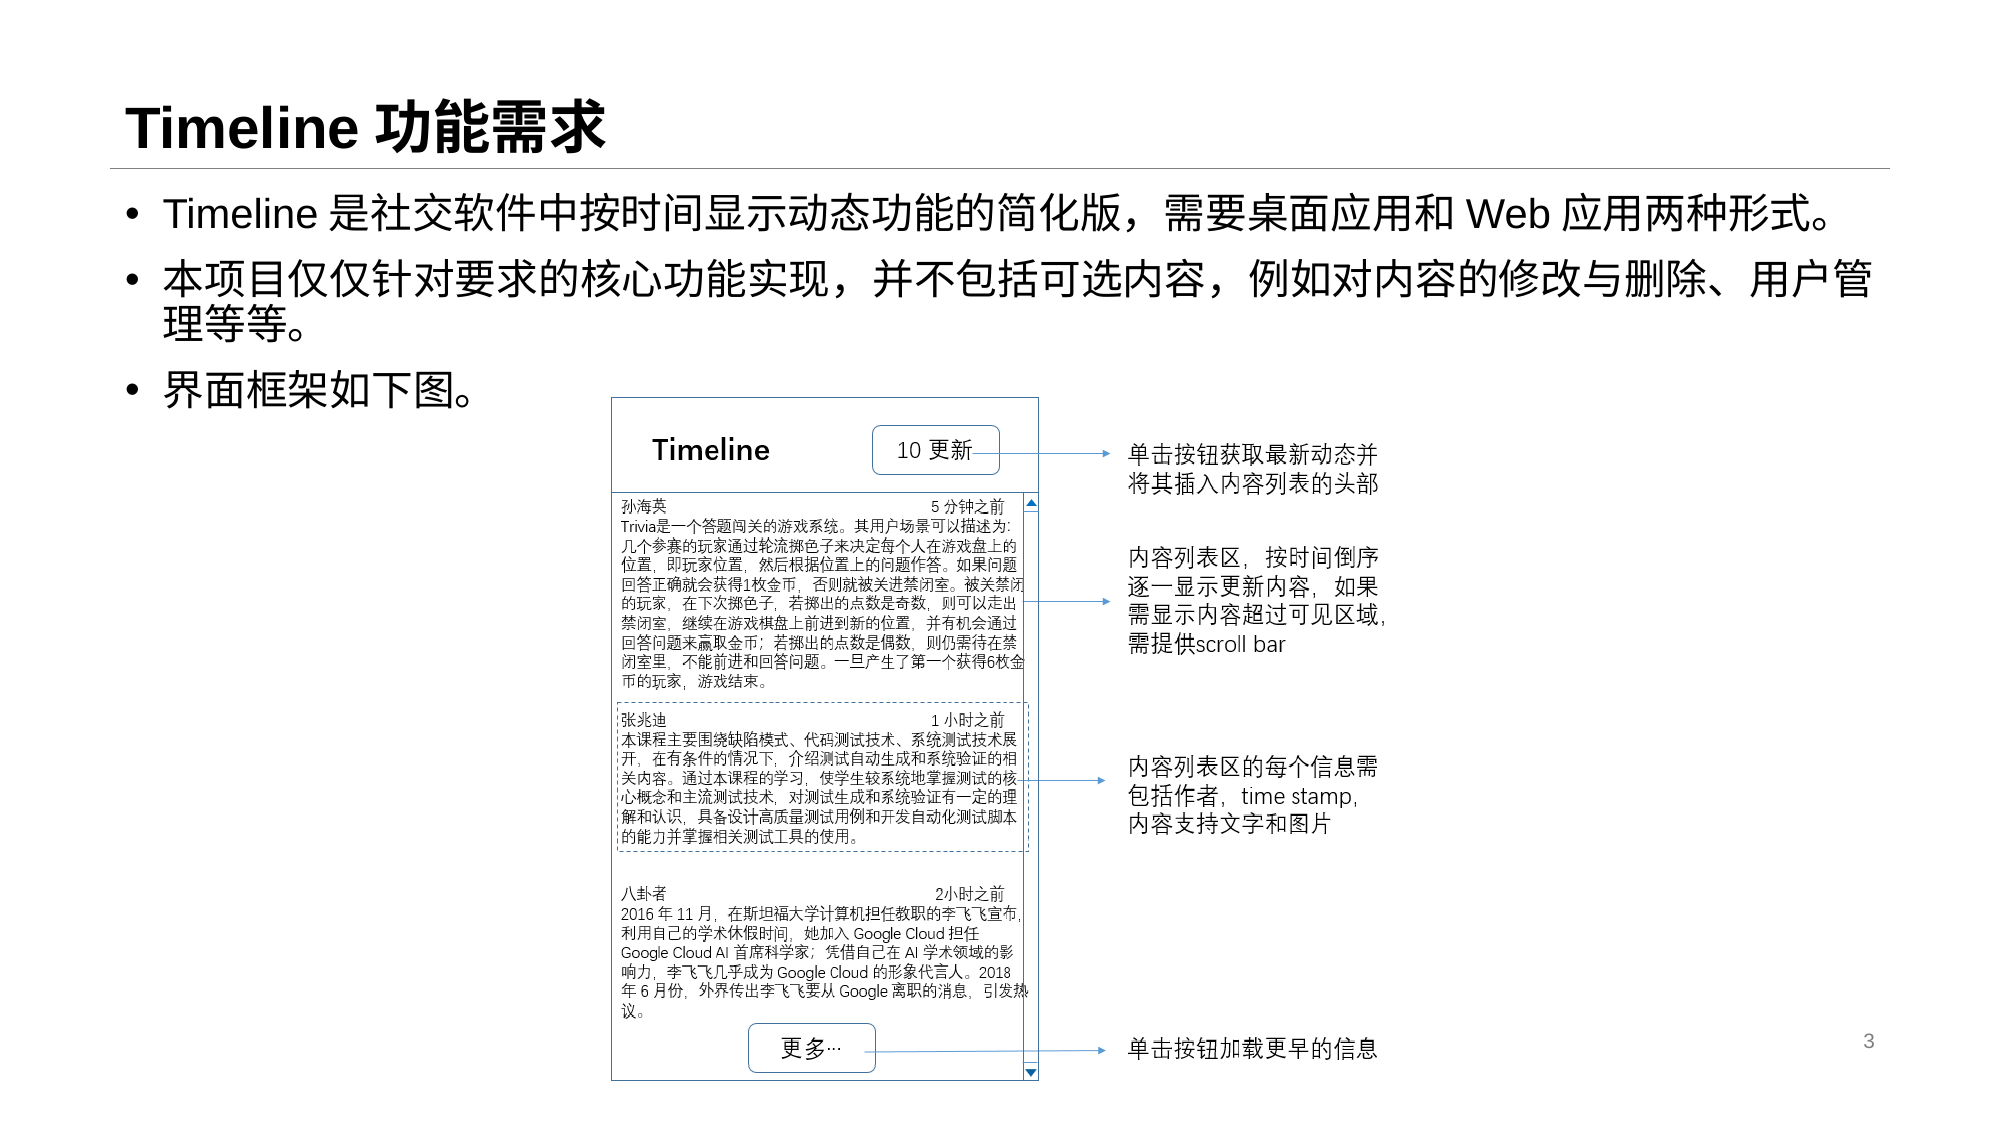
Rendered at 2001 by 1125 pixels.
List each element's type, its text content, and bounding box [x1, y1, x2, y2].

picture [601, 388, 1413, 1092]
title Timeline功能需求 [109, 0, 1890, 169]
slide_number 3 [1413, 1023, 1890, 1058]
list Timeline是社交软件中按时间显示动态功能的简化版，需要桌面应用和Web应用两种形式。 本项目仅仅针对要求的核心功能实现，并不包括可选内容，例如对内容的修改与删除、用户管理等等。 界面框架如下图。 [109, 185, 1890, 1007]
